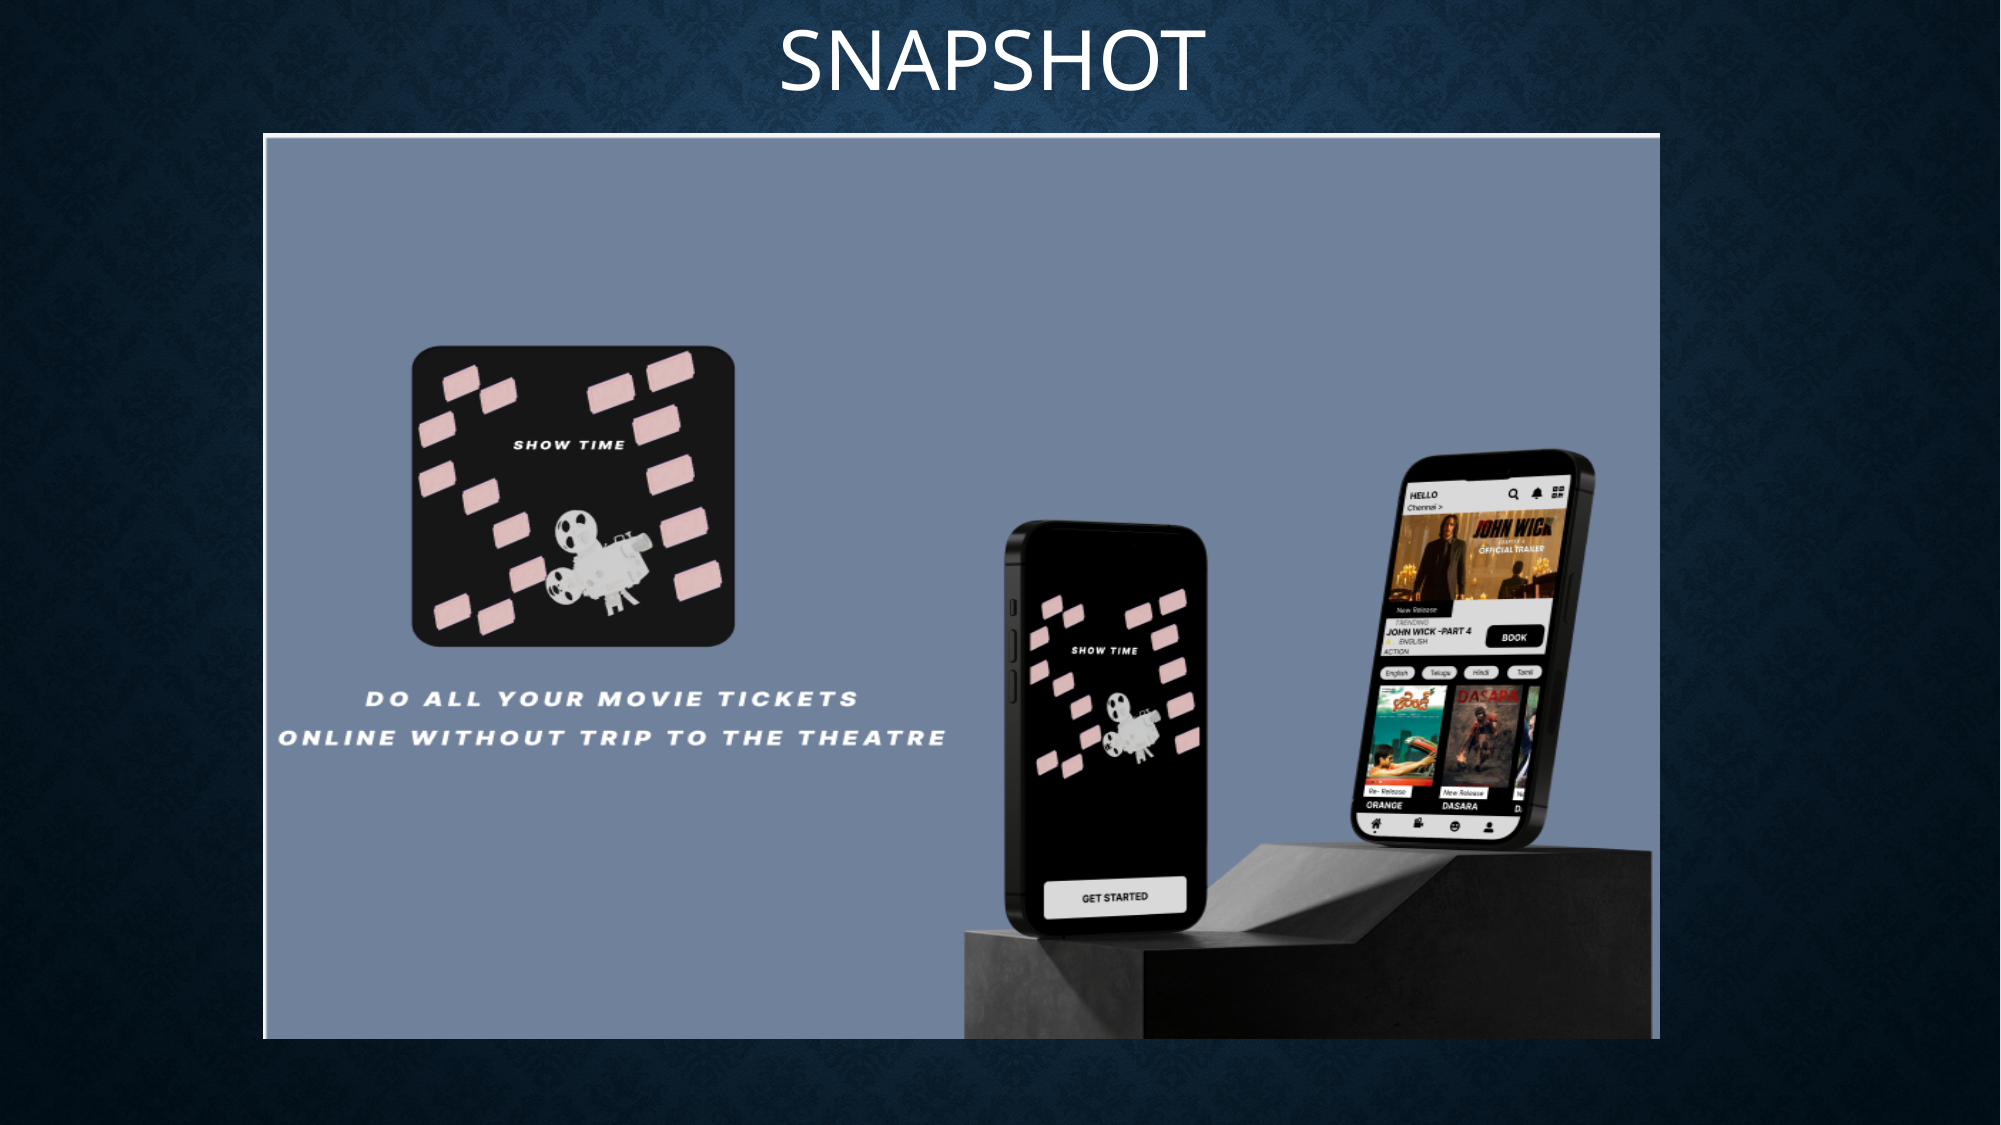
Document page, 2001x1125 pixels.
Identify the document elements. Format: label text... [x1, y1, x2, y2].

picture [263, 132, 1660, 1039]
text_box SNAPSHOT [763, 0, 1236, 115]
